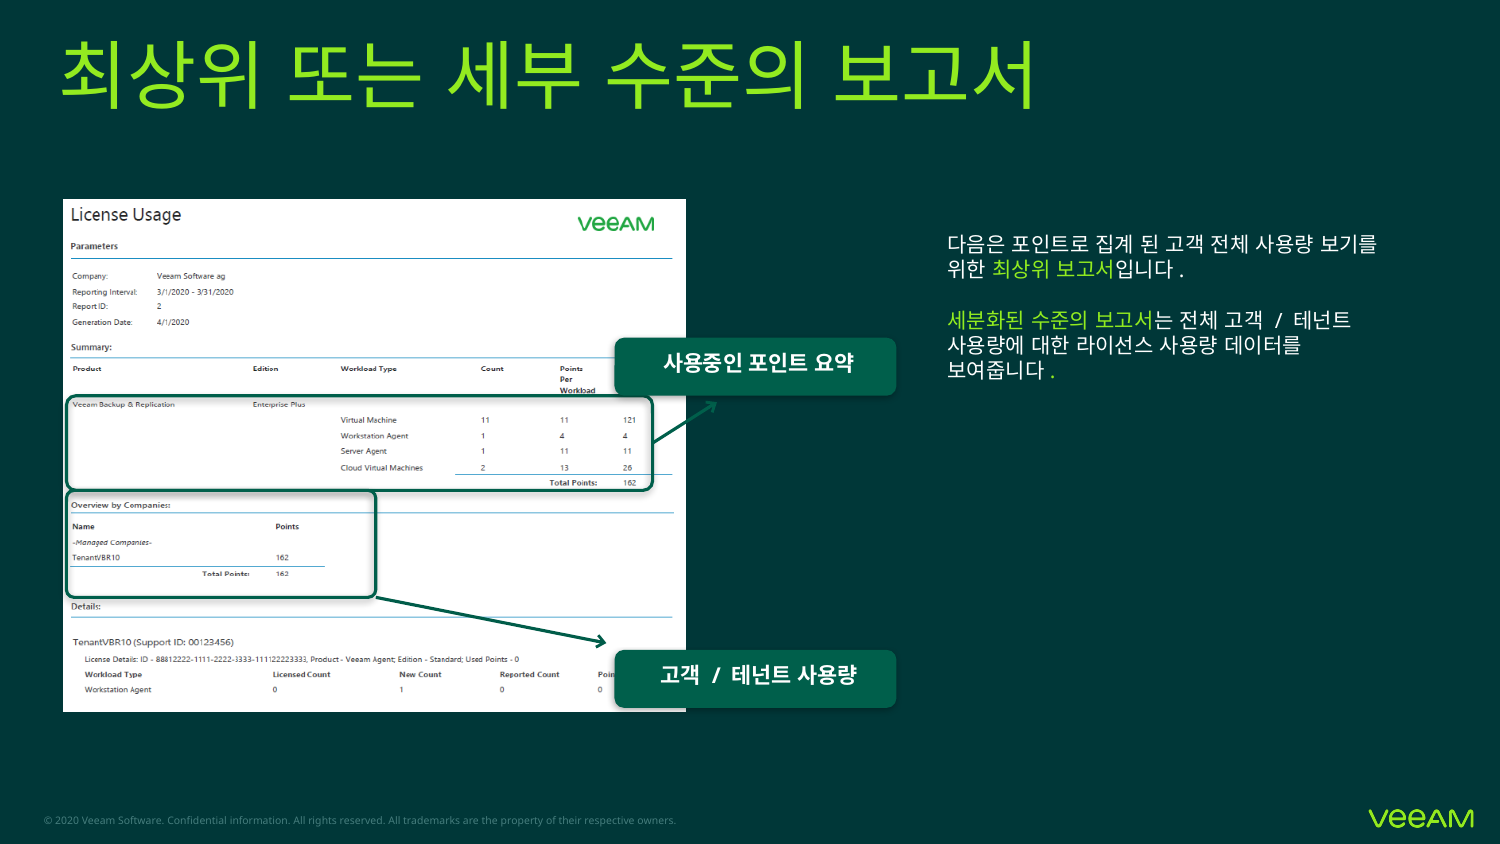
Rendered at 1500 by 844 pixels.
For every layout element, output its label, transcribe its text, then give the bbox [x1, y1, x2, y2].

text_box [375, 597, 607, 644]
text_box 고객 / 테넌트 사용량 [690, 649, 898, 709]
picture [63, 198, 686, 712]
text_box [652, 401, 718, 444]
picture [1368, 809, 1474, 828]
text_box 사용중인 포인트 요약 [690, 336, 898, 397]
title 최상위 또는 세부 수준의 보고서 [59, 28, 1432, 119]
text_box 다음은 포인트로 집계 된 고객 전체 사용량 보기를 위한 최상위 보고서입니다. 세분화된 수준의 보고서는 전체 고객 / 테넌트 사용량에 대한 라이선스 사용량 데이터를 보여줍니다. [932, 223, 1421, 391]
